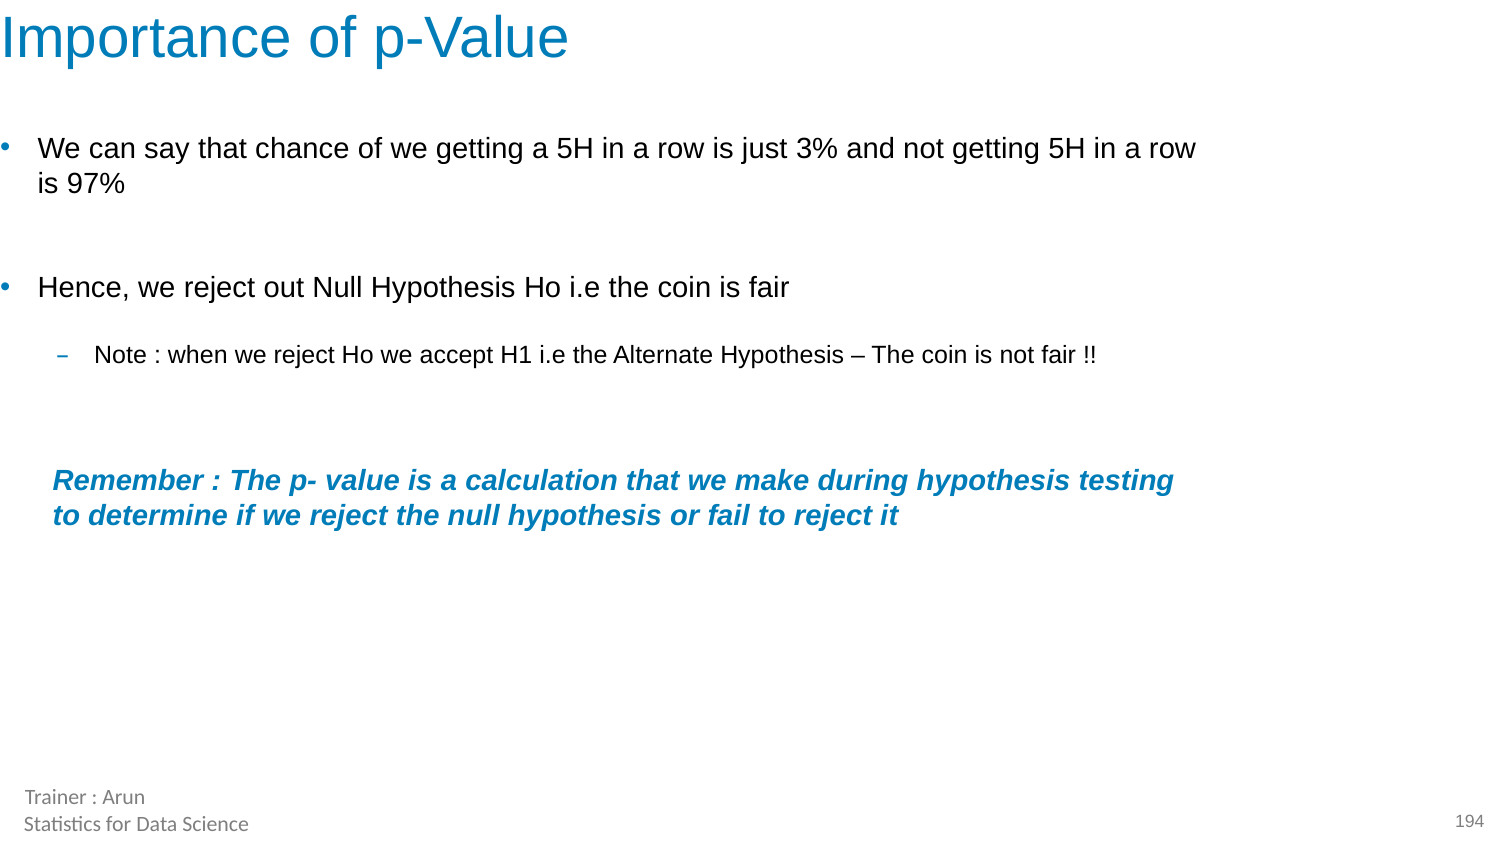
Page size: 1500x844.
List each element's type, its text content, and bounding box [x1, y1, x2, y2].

title Importance of p-Value [0, 0, 825, 105]
list We can say that chance of we getting a 5H in a row is just 3% and not getting 5H in a row is 97% Hence, we reject out Null Hypothesis Ho i.e the coin is fair Note : when we reject Ho we accept H1 i.e the Alternate Hypothesis – The coin is not fair !! [0, 128, 1227, 604]
text_box Remember : The p- value is a calculation that we make during hypothesis testing to determine if we reject the null hypothesis or fail to reject it [37, 454, 1213, 539]
